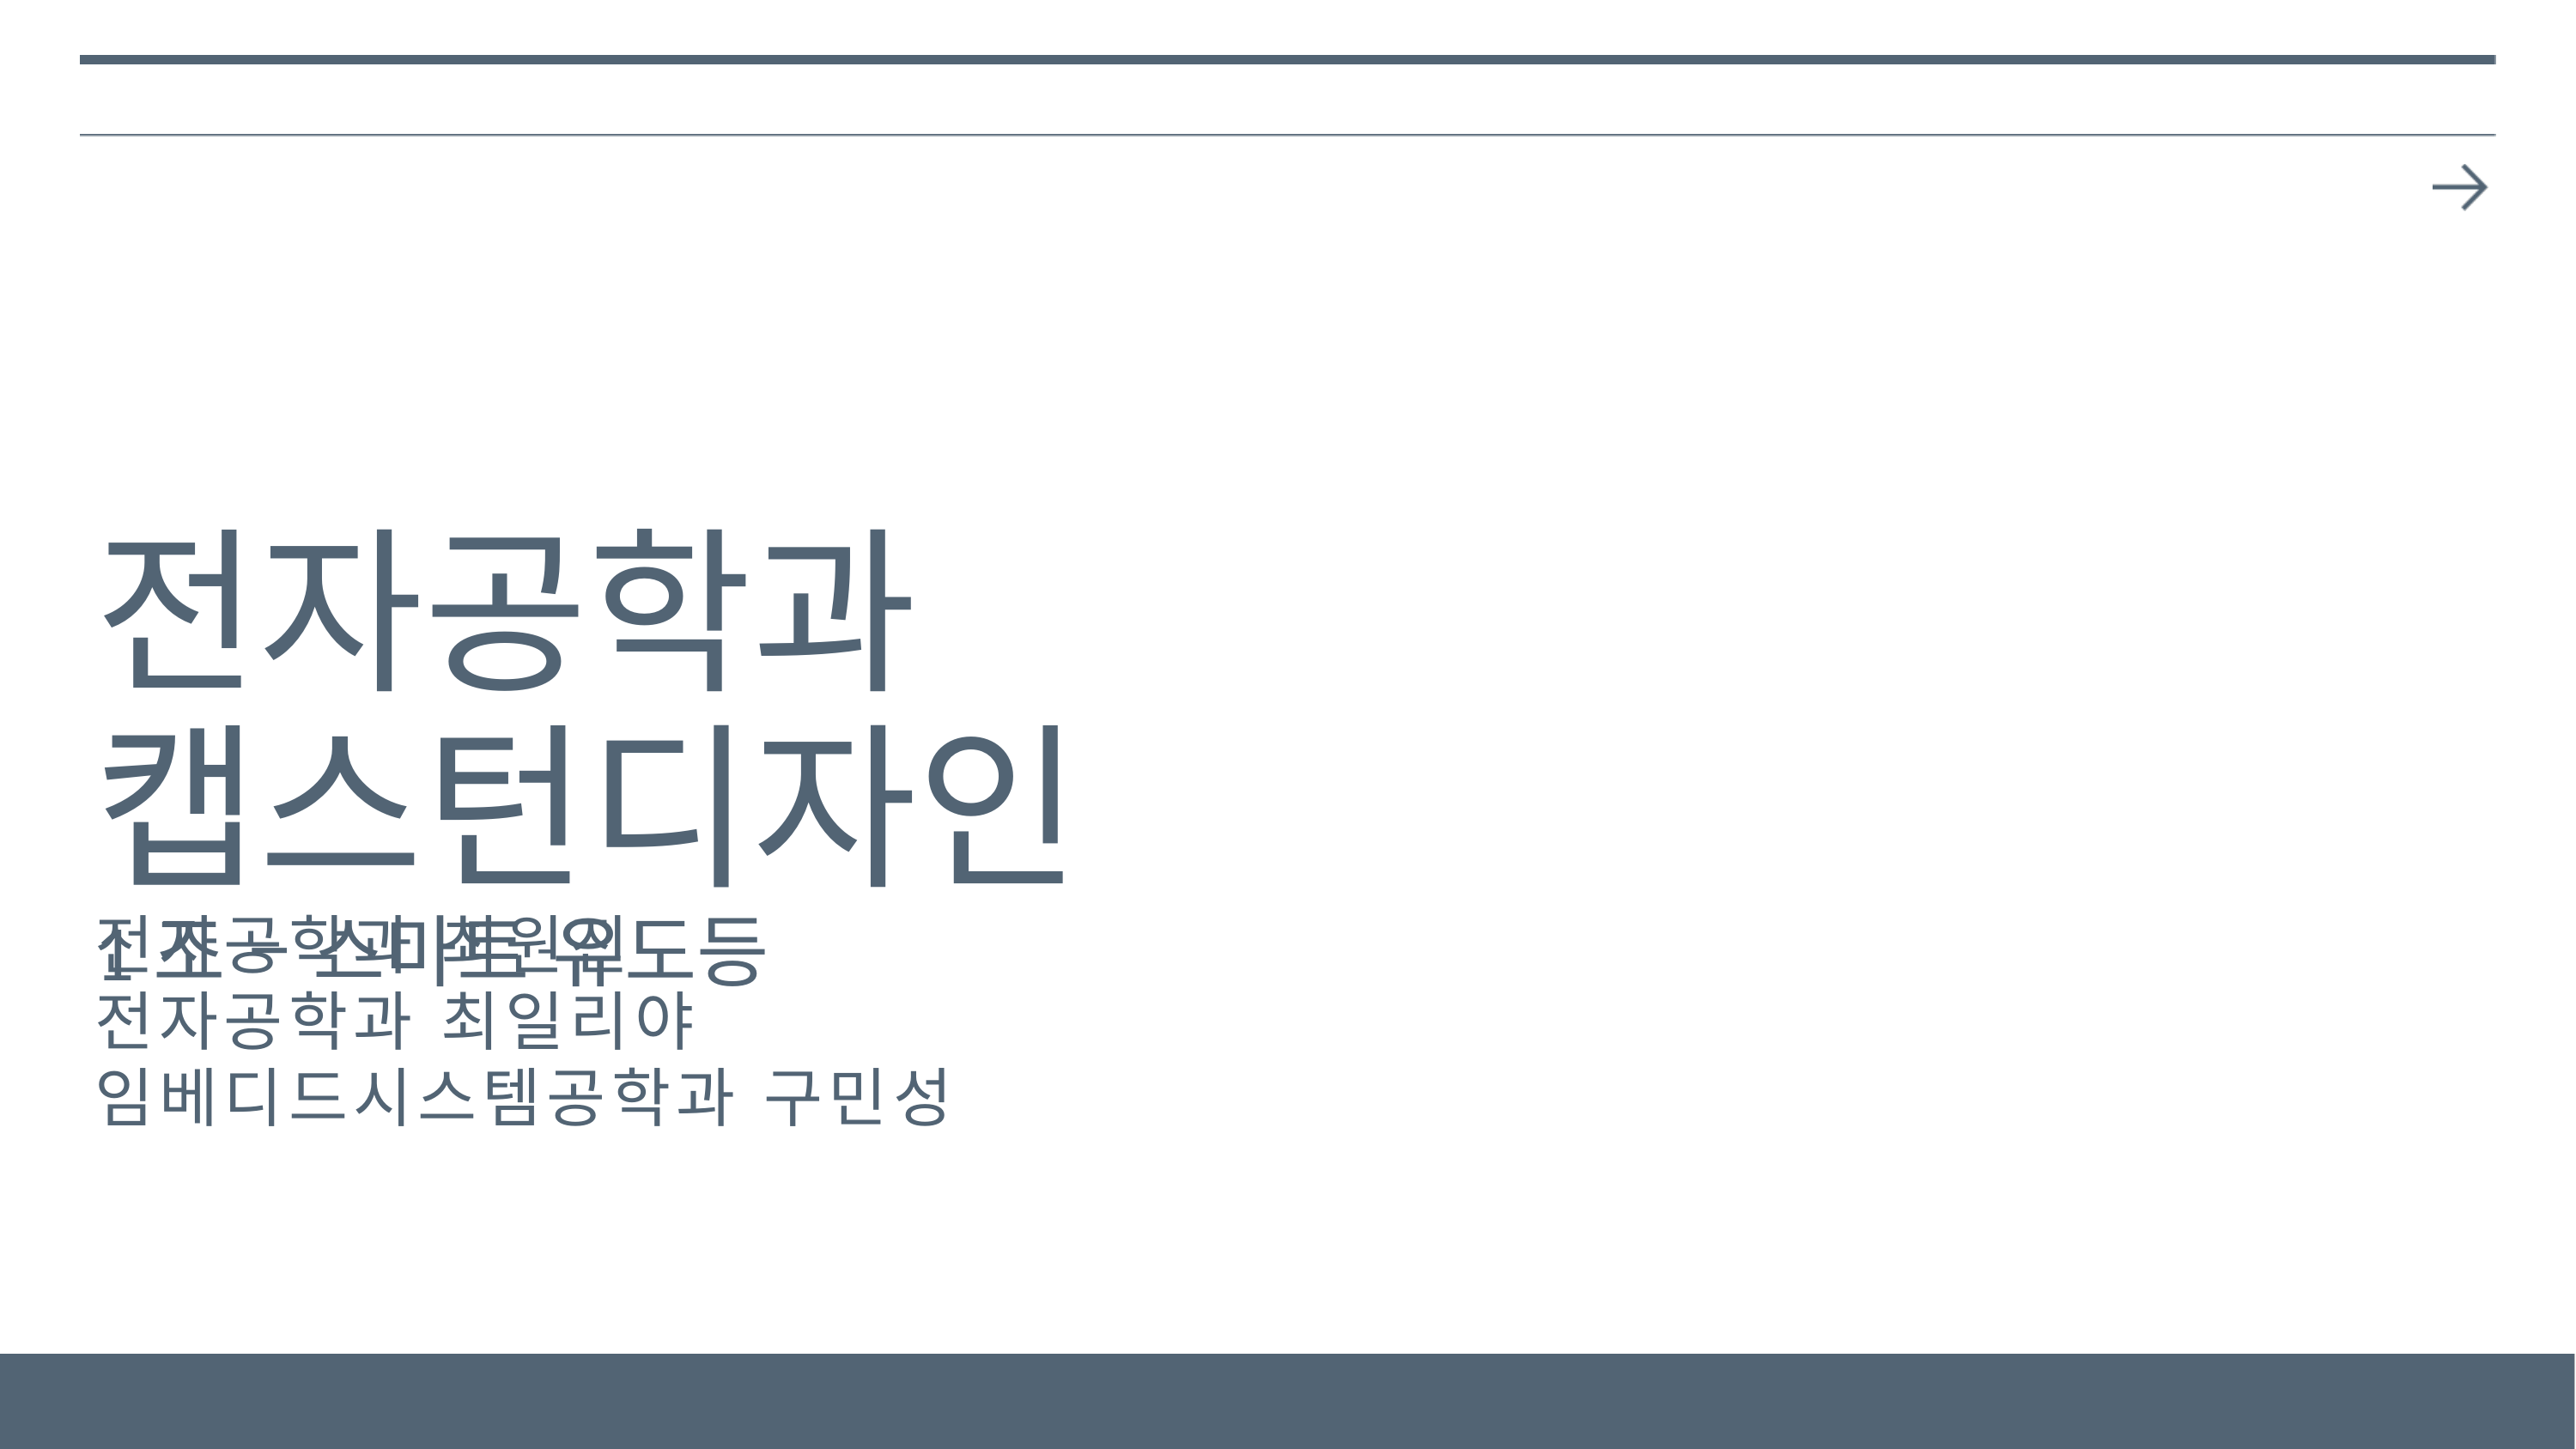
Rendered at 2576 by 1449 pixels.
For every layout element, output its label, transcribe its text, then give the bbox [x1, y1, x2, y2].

picture [80, 133, 2496, 136]
picture [2433, 164, 2489, 212]
picture [0, 1353, 2576, 1449]
text_box 전자공학과 캡스턴디자인 1조 – 스마트 유도등 [94, 536, 1846, 984]
text_box 전자공학과 최원진 전자공학과 최일리야 임베디드시스템공학과 구민성 [94, 976, 1315, 1068]
picture [80, 55, 2496, 65]
